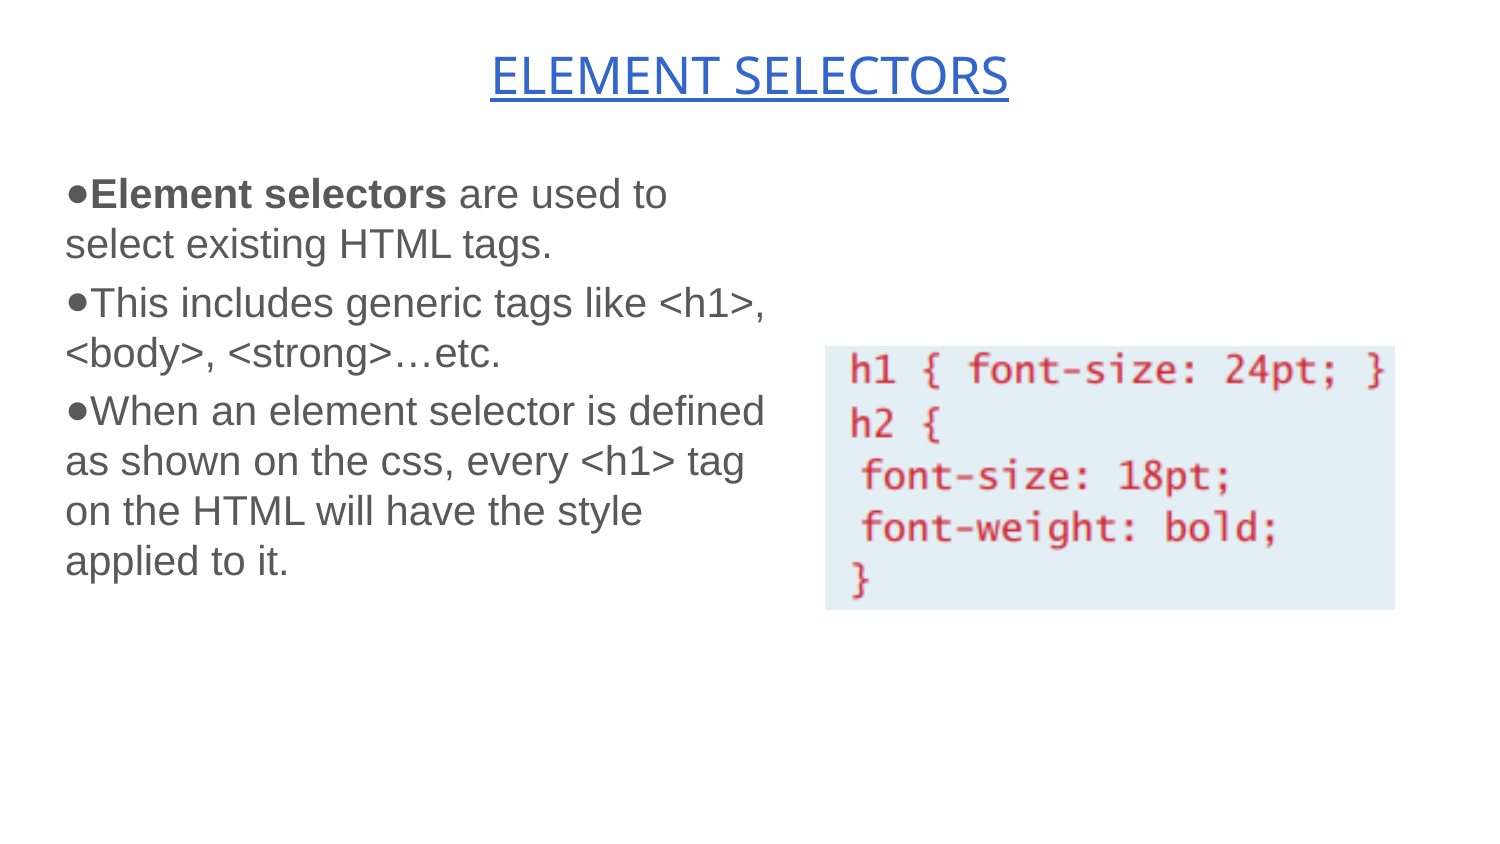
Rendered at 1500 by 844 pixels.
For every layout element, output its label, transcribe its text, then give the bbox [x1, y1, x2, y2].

subtitle Element selectors are used to select existing HTML tags. This includes generic tags like <h1>, <body>, <strong>…etc. When an element selector is defined as shown on the css, every <h1> tag on the HTML will have the style applied to it. [50, 159, 788, 785]
title ELEMENT SELECTORS [0, 37, 1500, 110]
picture [824, 346, 1395, 610]
